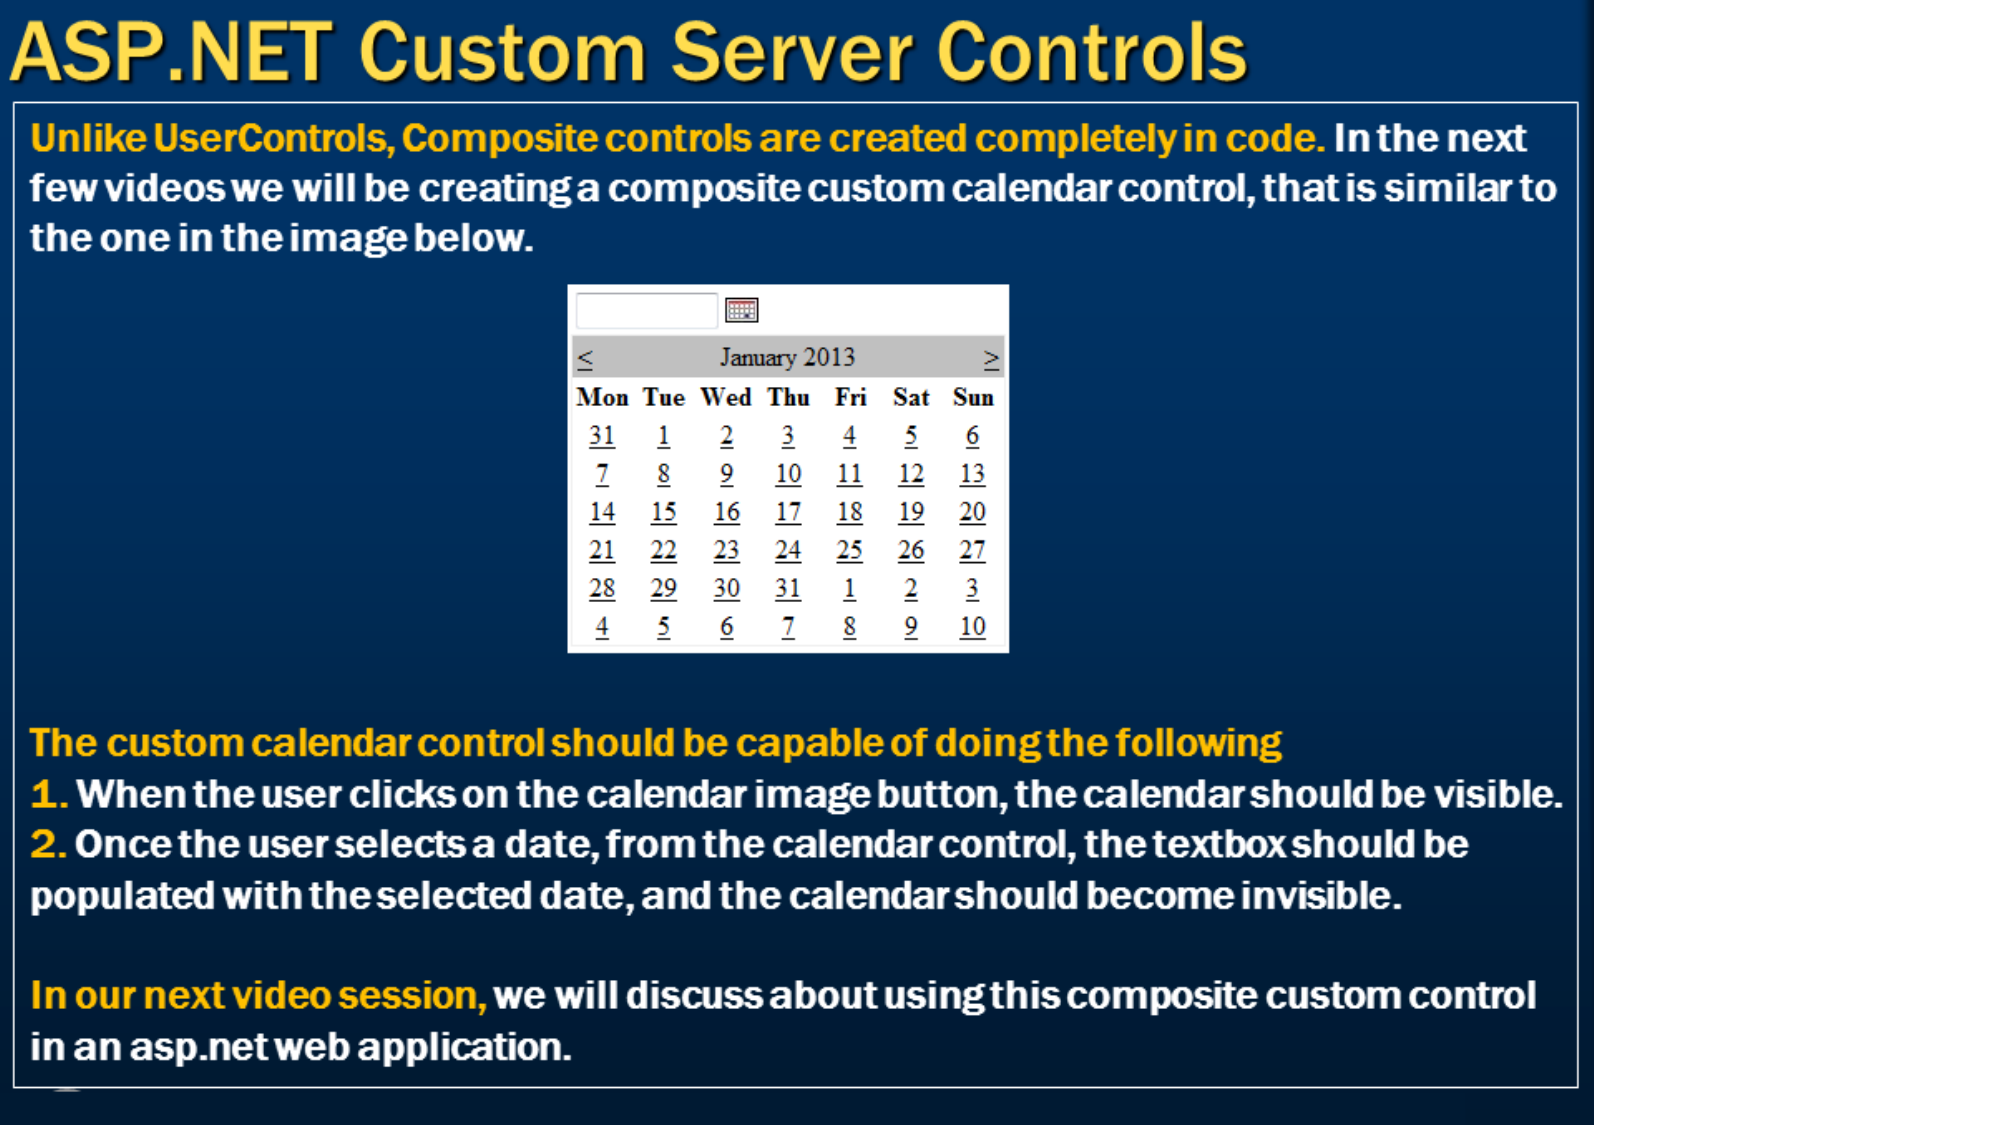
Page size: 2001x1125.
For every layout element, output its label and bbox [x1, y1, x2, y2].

list [0, 0, 1594, 1125]
